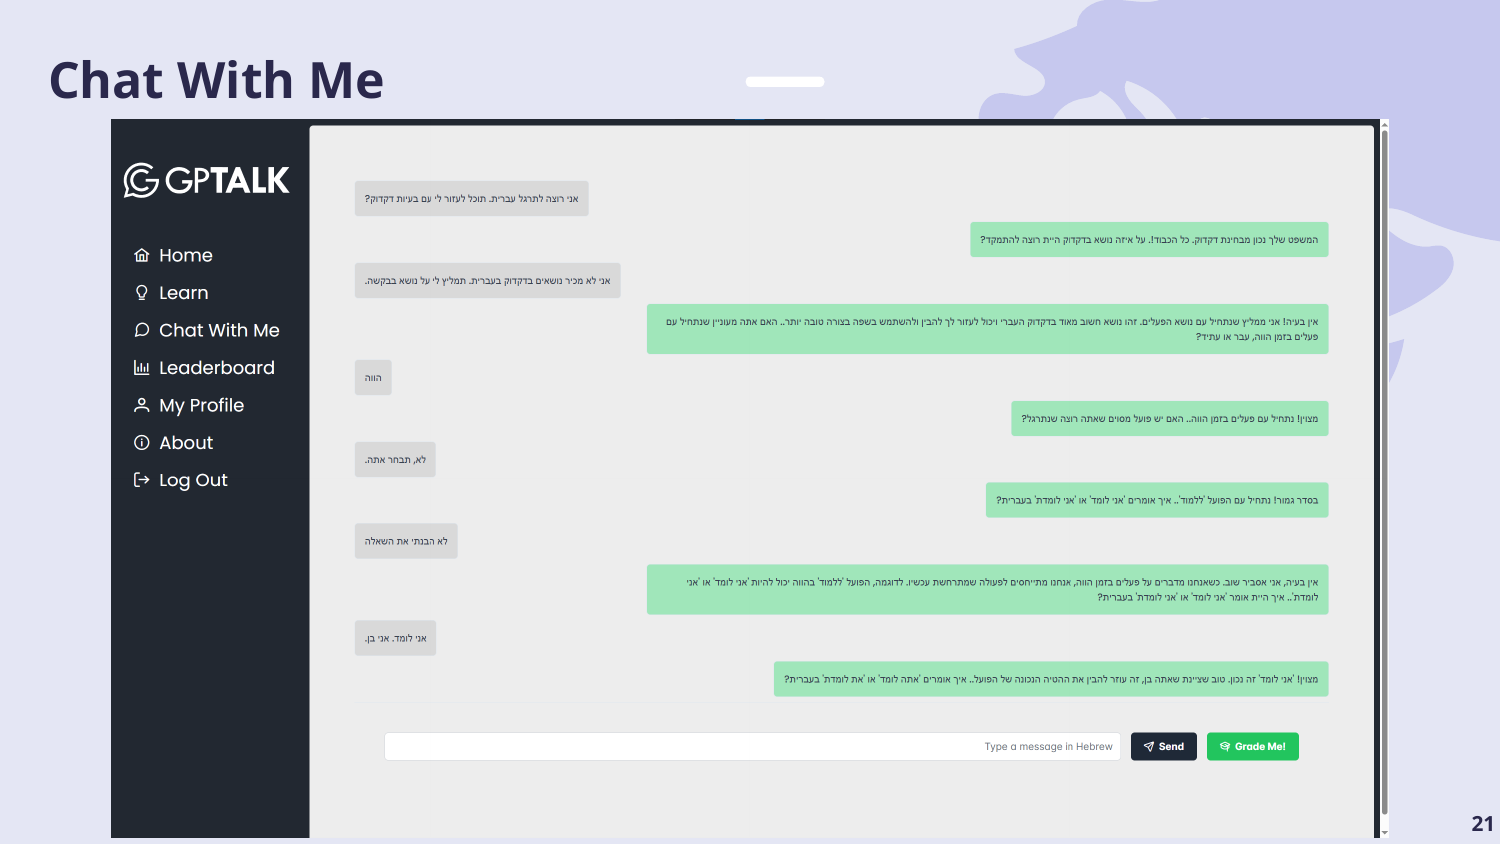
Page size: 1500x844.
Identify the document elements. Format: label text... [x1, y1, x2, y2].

picture [111, 118, 1389, 838]
title Chat With Me [33, 34, 981, 135]
text_box 21 [1456, 803, 1500, 844]
